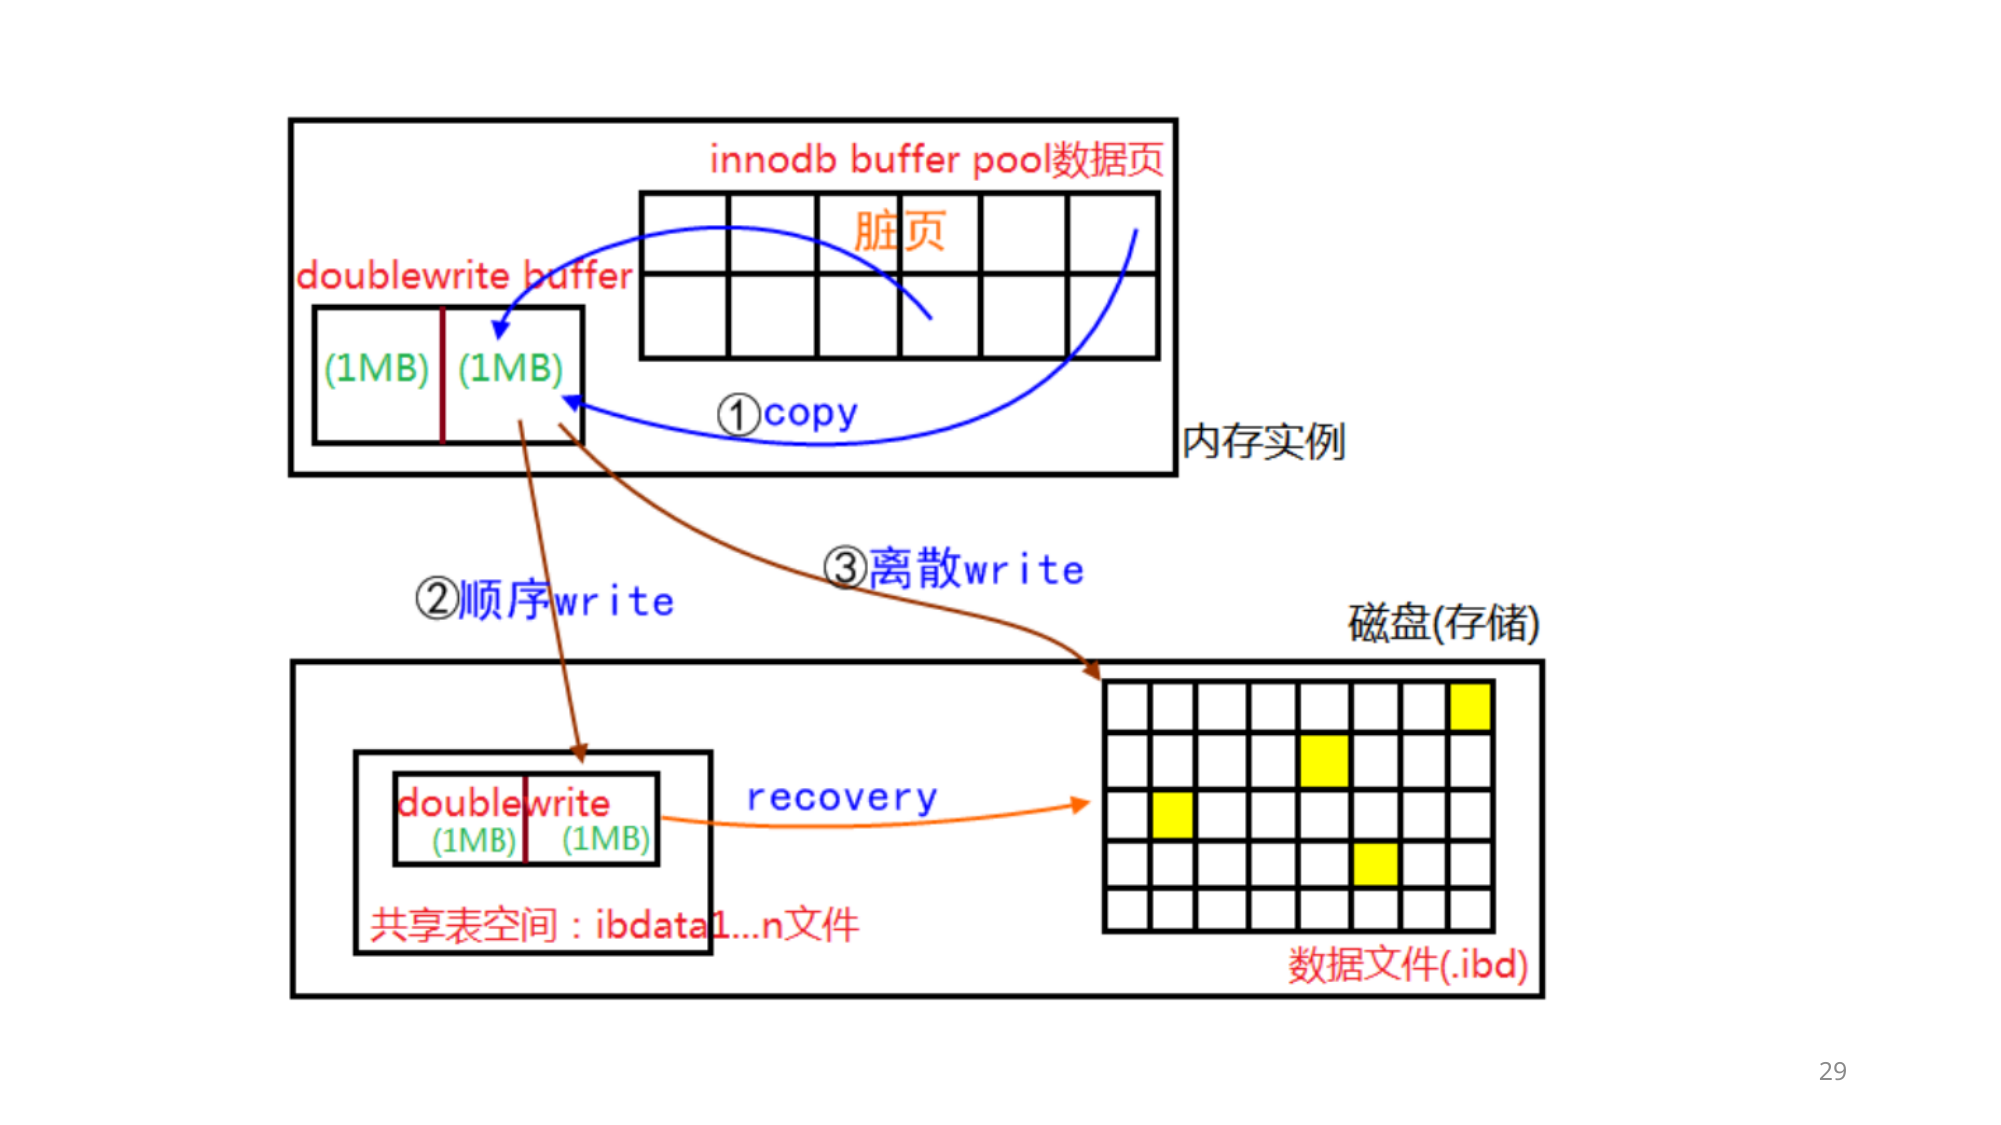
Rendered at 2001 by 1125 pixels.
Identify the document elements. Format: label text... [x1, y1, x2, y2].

picture [249, 89, 1707, 1028]
slide_number 29 [1412, 1042, 1863, 1103]
